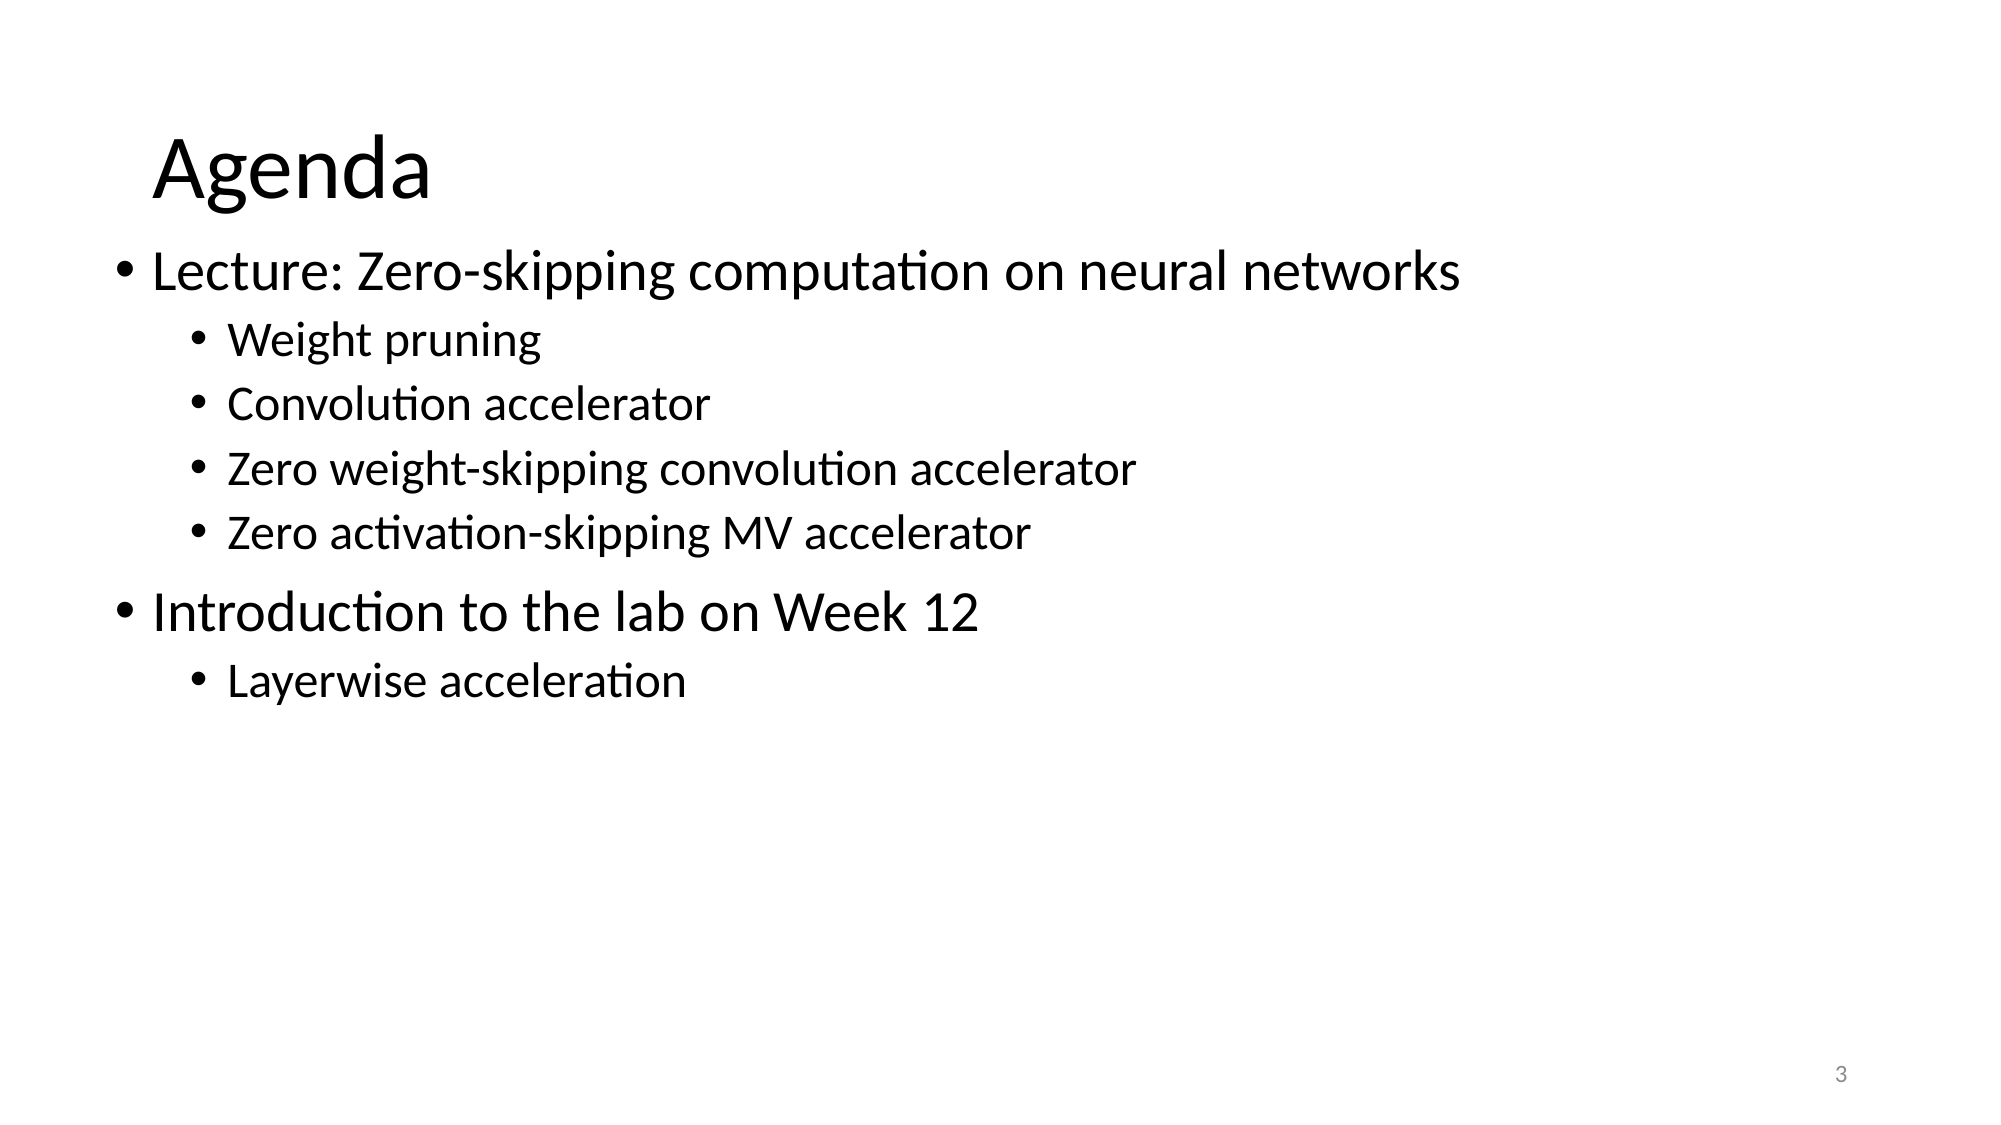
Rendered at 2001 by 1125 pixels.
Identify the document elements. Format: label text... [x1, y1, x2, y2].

title Agenda [137, 59, 1863, 232]
slide_number 3 [1412, 1042, 1863, 1103]
list Lecture: Zero-skipping computation on neural networks Weight pruning Convolution accelerator Zero weight-skipping convolution accelerator Zero activation-skipping MV accelerator Introduction to the lab on Week 12 Layerwise acceleration [99, 232, 2000, 1103]
